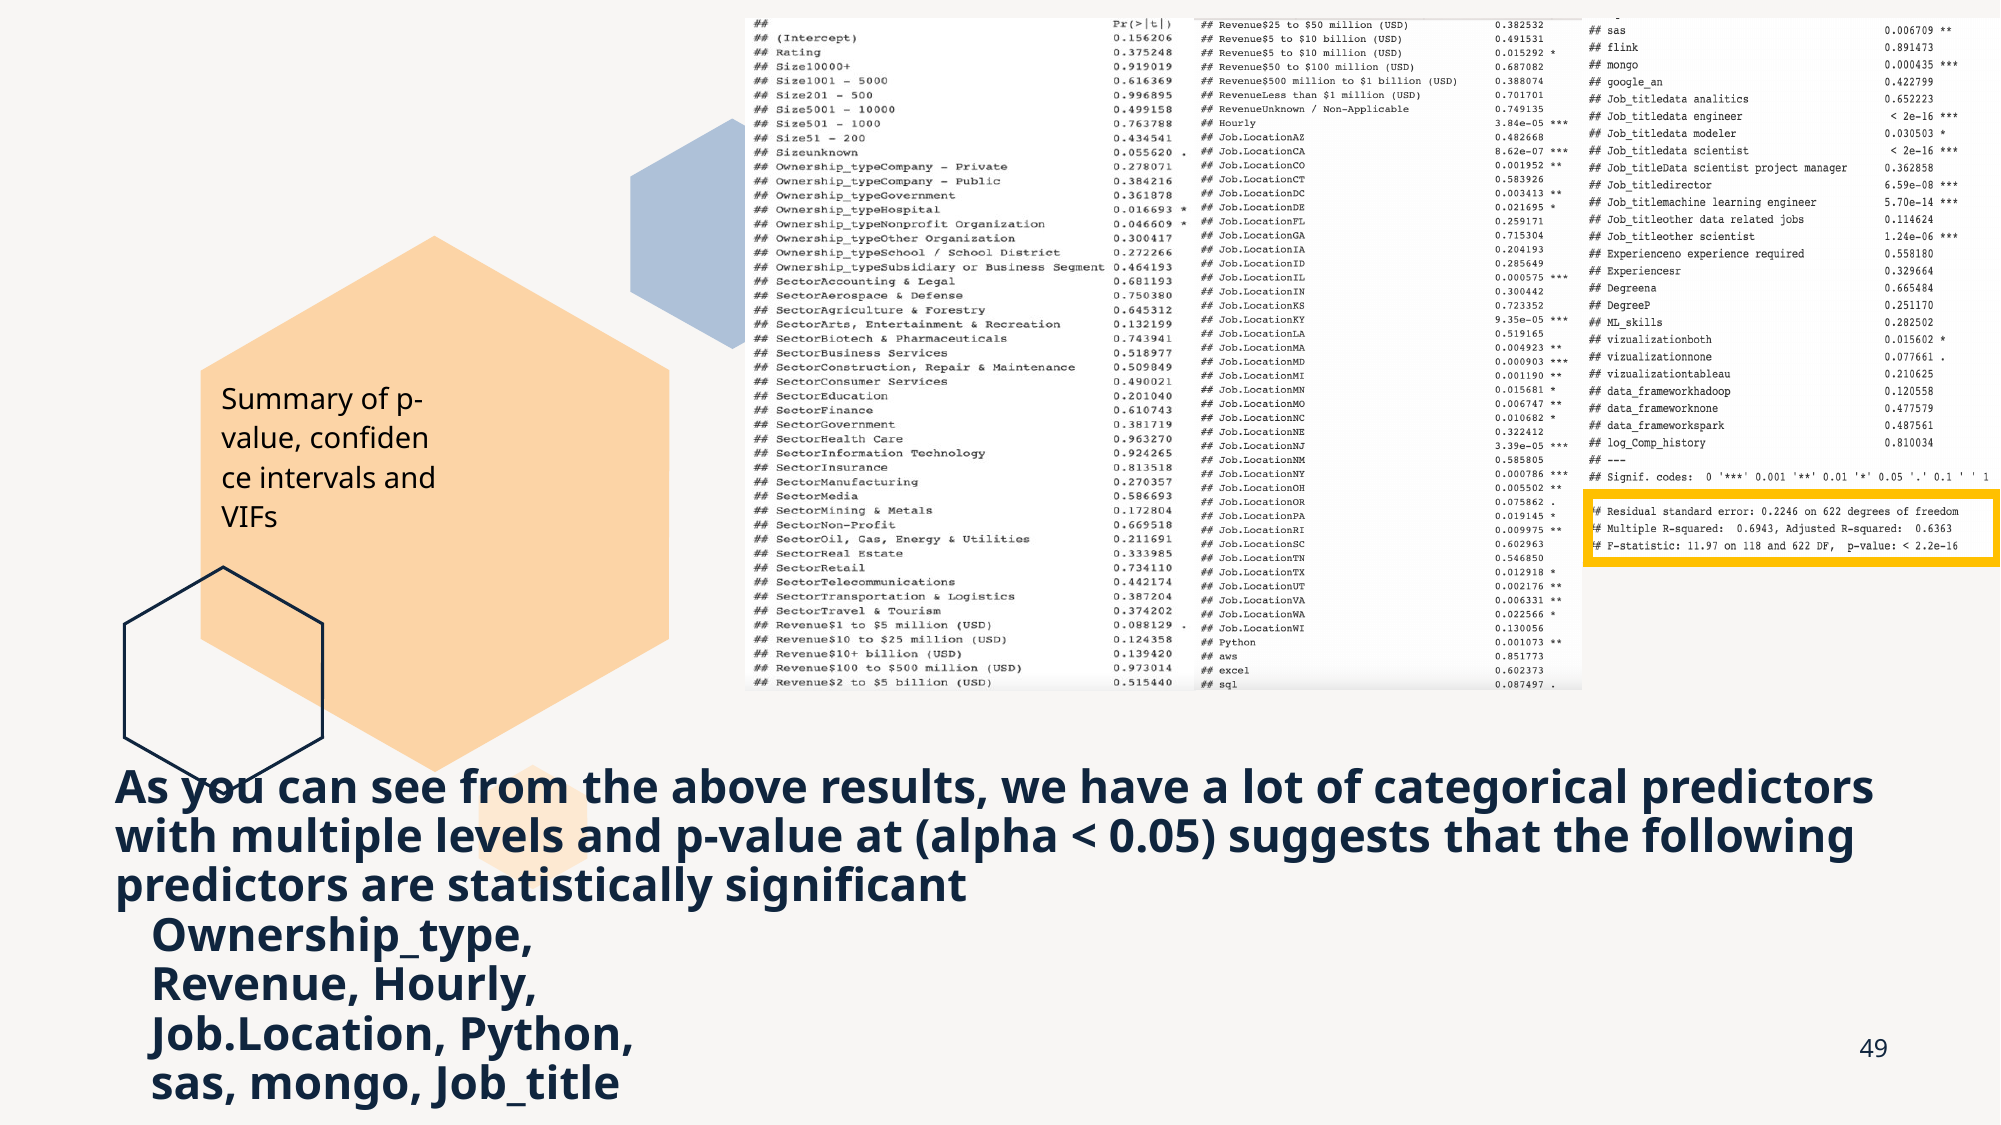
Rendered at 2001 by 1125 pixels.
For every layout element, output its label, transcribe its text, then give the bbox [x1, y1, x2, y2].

title As you can see from the above results, we have a lot of categorical predictors with multiple levels and p-value at (alpha < 0.05) suggests that the following predictors are statistically significant Ownership_type, Revenue, Hourly, Job.Location, Python, sas, mongo, Job_title [100, 616, 1974, 1118]
picture [745, 18, 2000, 691]
slide_number 49 [1836, 1020, 1912, 1080]
text_box Summary of p-value, confidence intervals and VIFs [206, 368, 458, 542]
list [135, 752, 1957, 1087]
